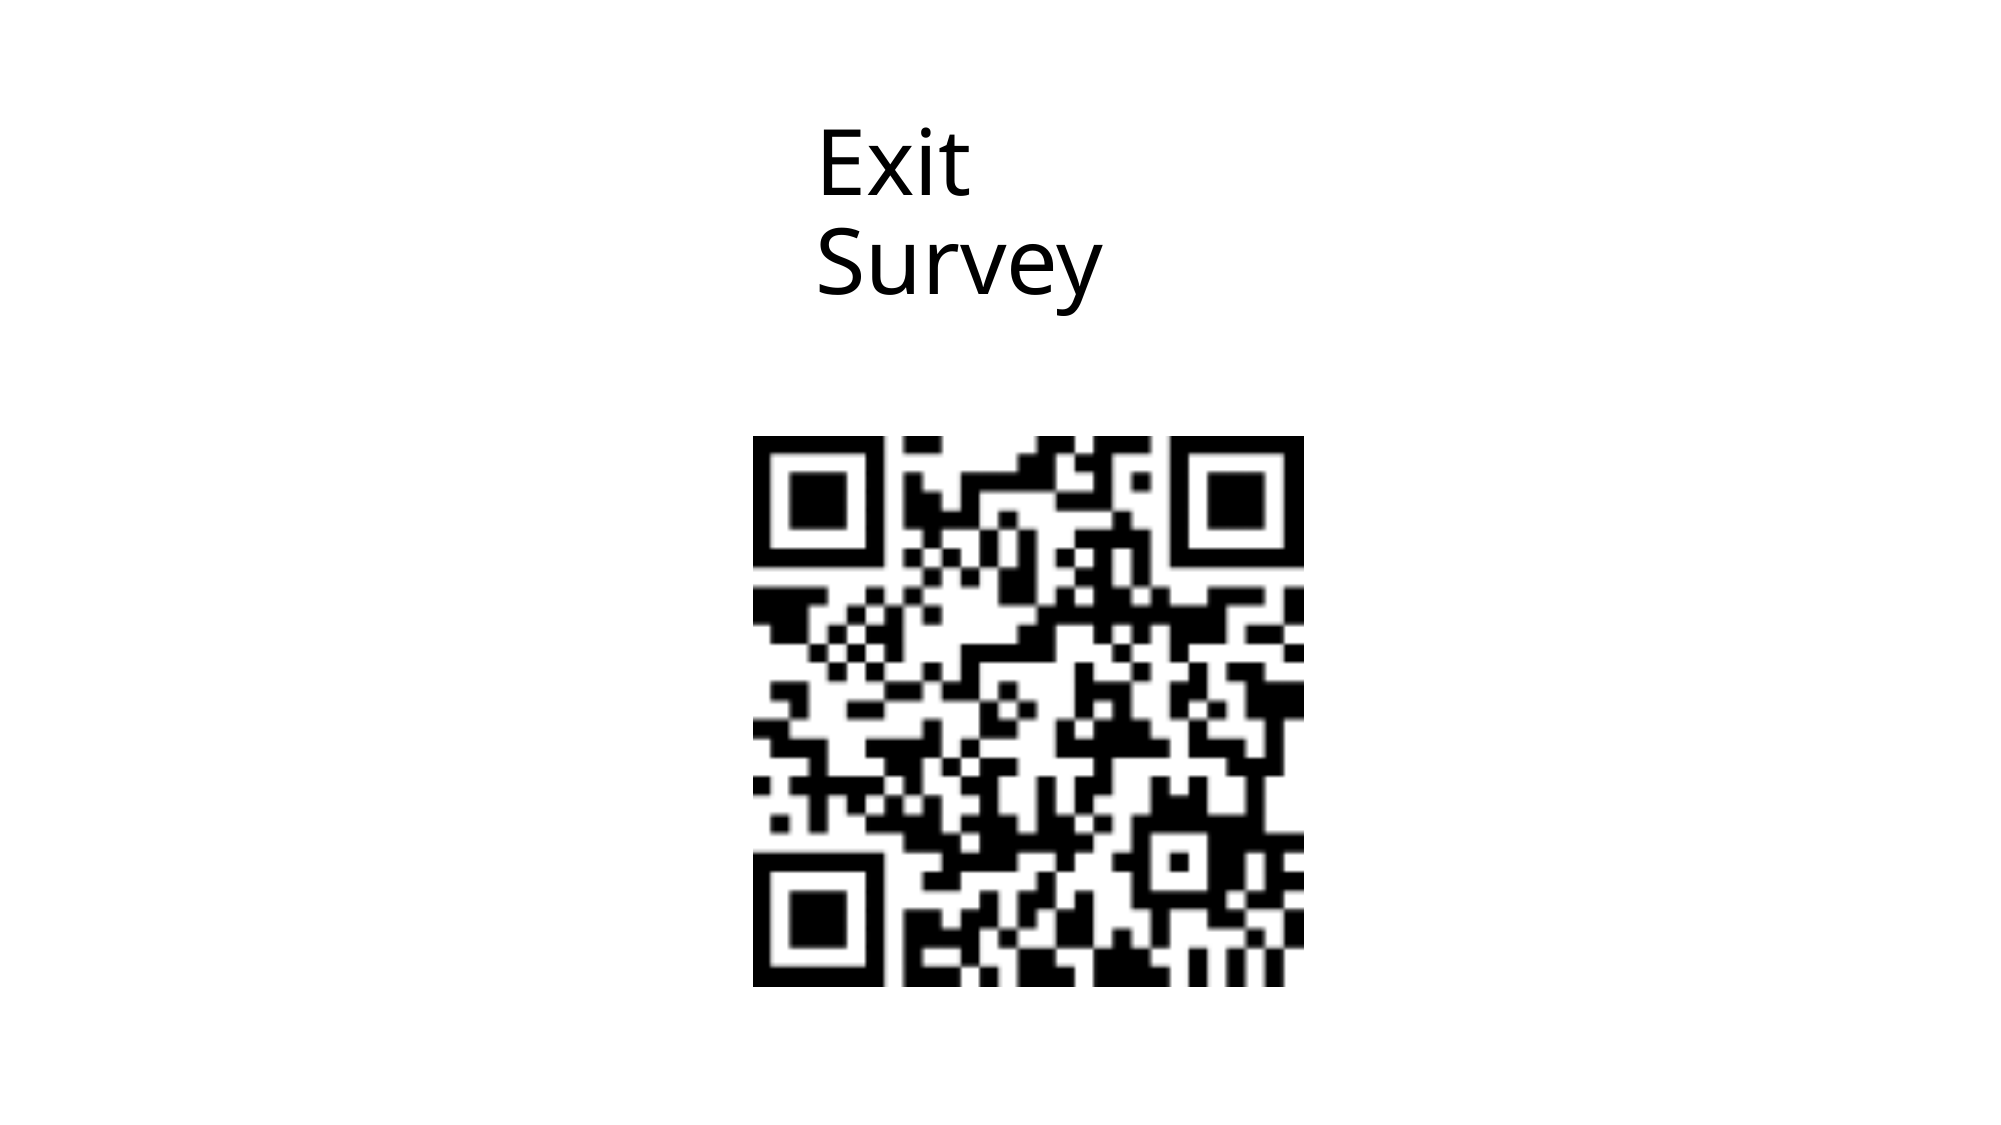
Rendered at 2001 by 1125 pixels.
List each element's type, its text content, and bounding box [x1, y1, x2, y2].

title Exit Survey [800, 106, 1258, 324]
picture [753, 435, 1305, 987]
